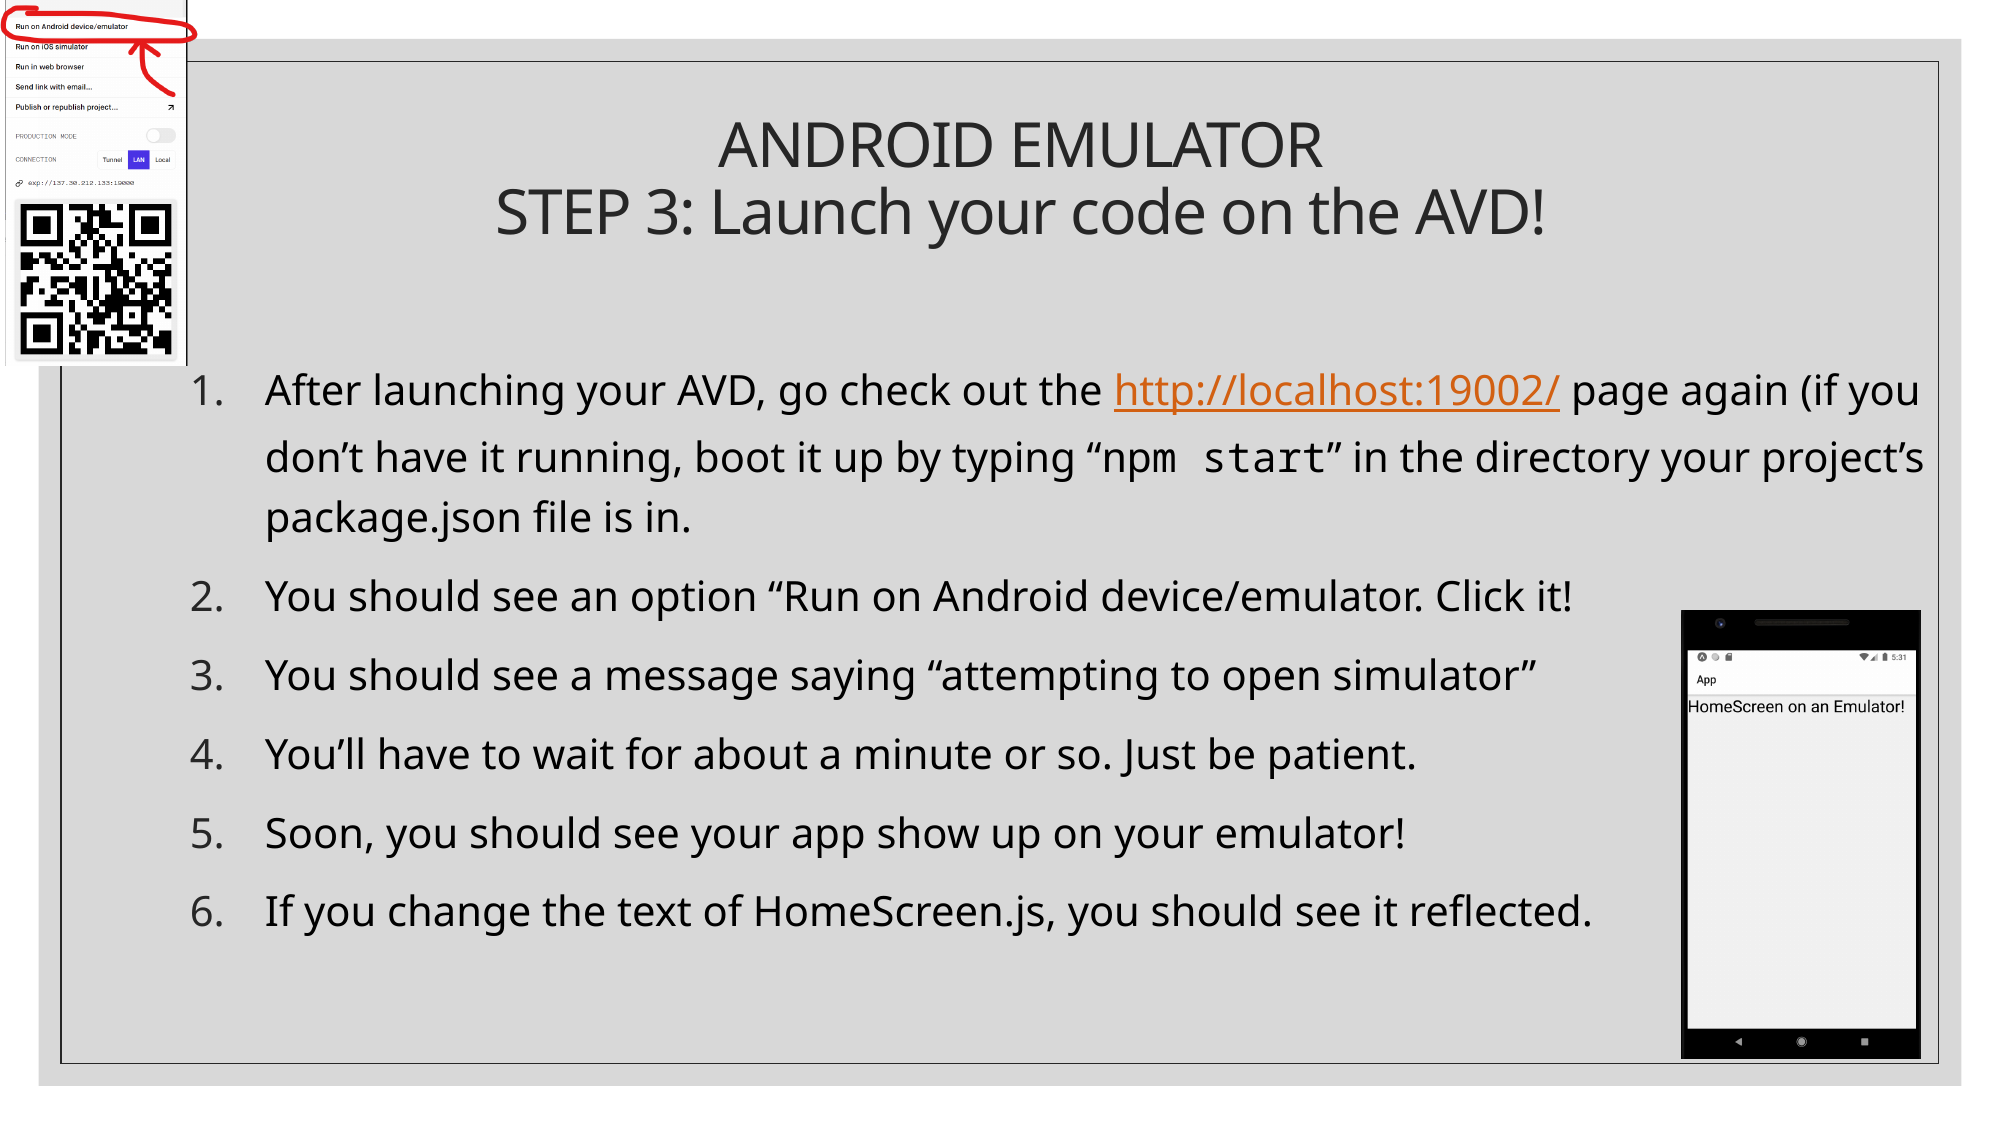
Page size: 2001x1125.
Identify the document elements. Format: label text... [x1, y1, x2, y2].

list After launching your AVD, go check out the http://localhost:19002/ page again (if you don’t have it running, boot it up by typing “npm start” in the directory your project’s package.json file is in. You should see an option “Run on Android device/emulator. Click it! You should see a message saying “attempting to open simulator” You’ll have to wait for about a minute or so. Just be patient. Soon, you should see your app show up on your emulator! If you change the text of HomeScreen.js, you should see it reflected. [174, 345, 1946, 977]
picture [0, 0, 198, 366]
title ANDROID EMULATOR STEP 3: Launch your code on the AVD! [202, 105, 1869, 331]
picture [1681, 610, 1921, 1060]
